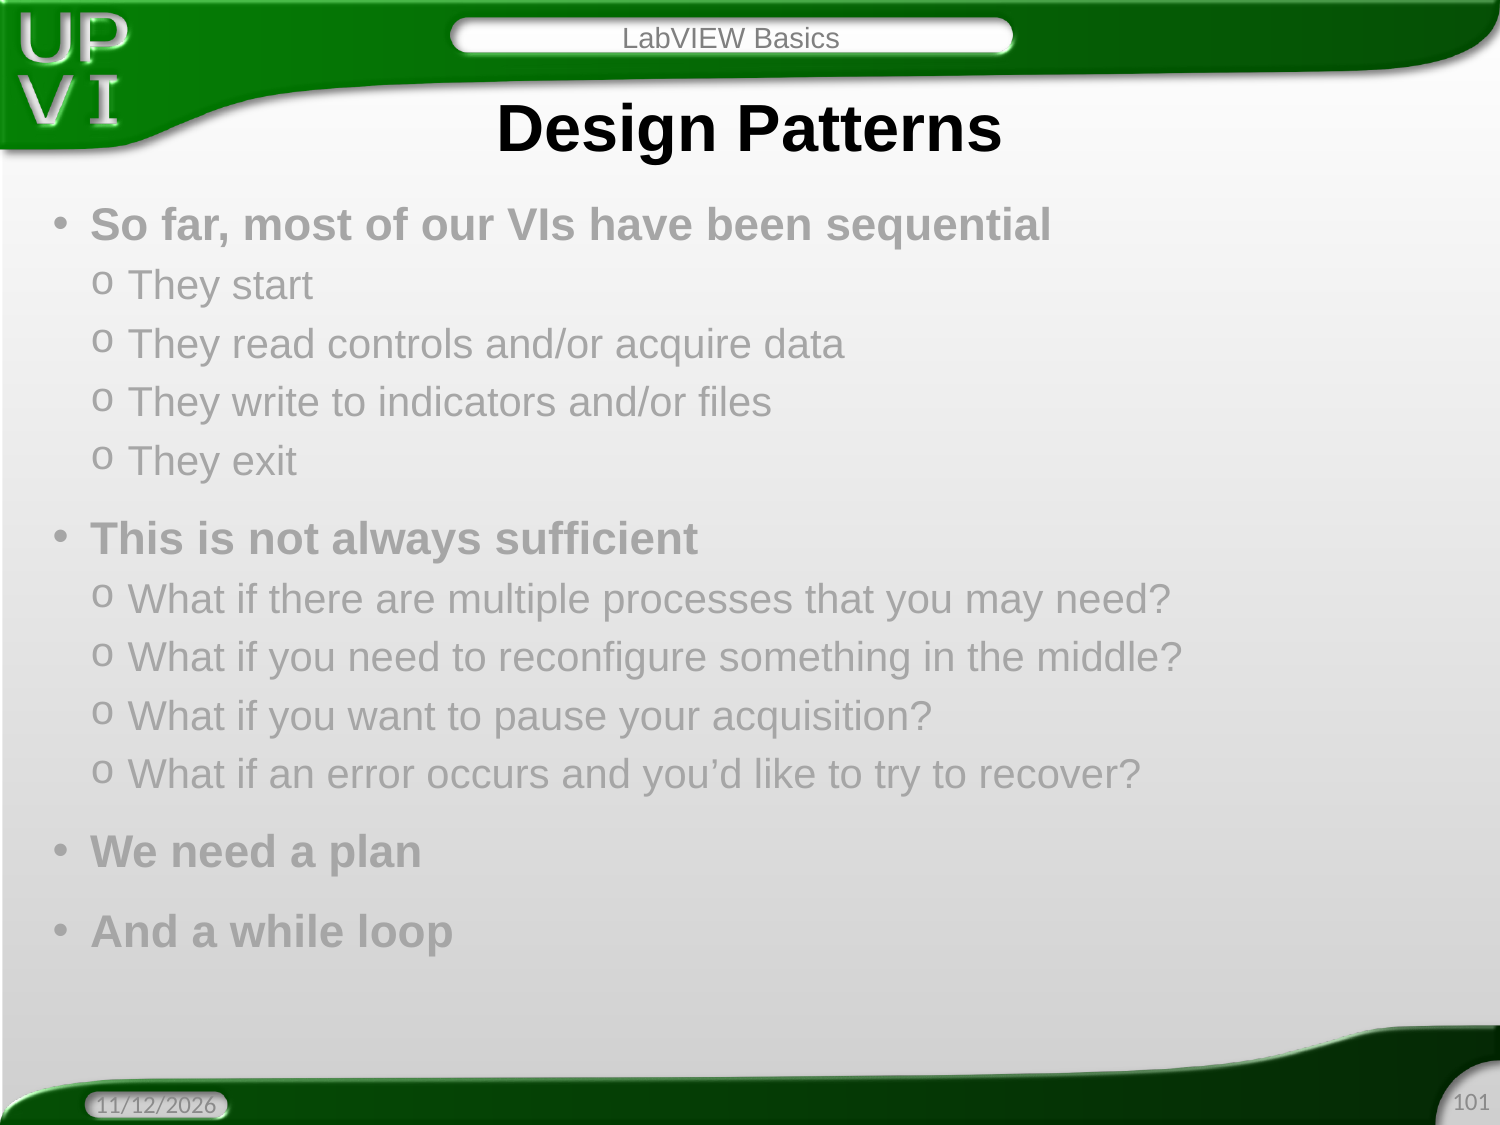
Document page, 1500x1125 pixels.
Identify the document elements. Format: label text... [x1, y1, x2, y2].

slide_number 101 [1155, 1069, 1500, 1125]
picture [0, 0, 1500, 1125]
footer LabVIEW Basics [450, 6, 1013, 67]
title Design Patterns [75, 75, 1425, 175]
list So far, most of our VIs have been sequential They start They read controls and/or acquire data They write to indicators and/or files They exit This is not always sufficient What if there are multiple processes that you may need? What if you need to reconfigure something in the middle? What if you want to pause your acquisition? What if an error occurs and you’d like to try to recover? We need a plan And a while loop [37, 187, 1450, 1063]
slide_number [75, 1073, 238, 1125]
